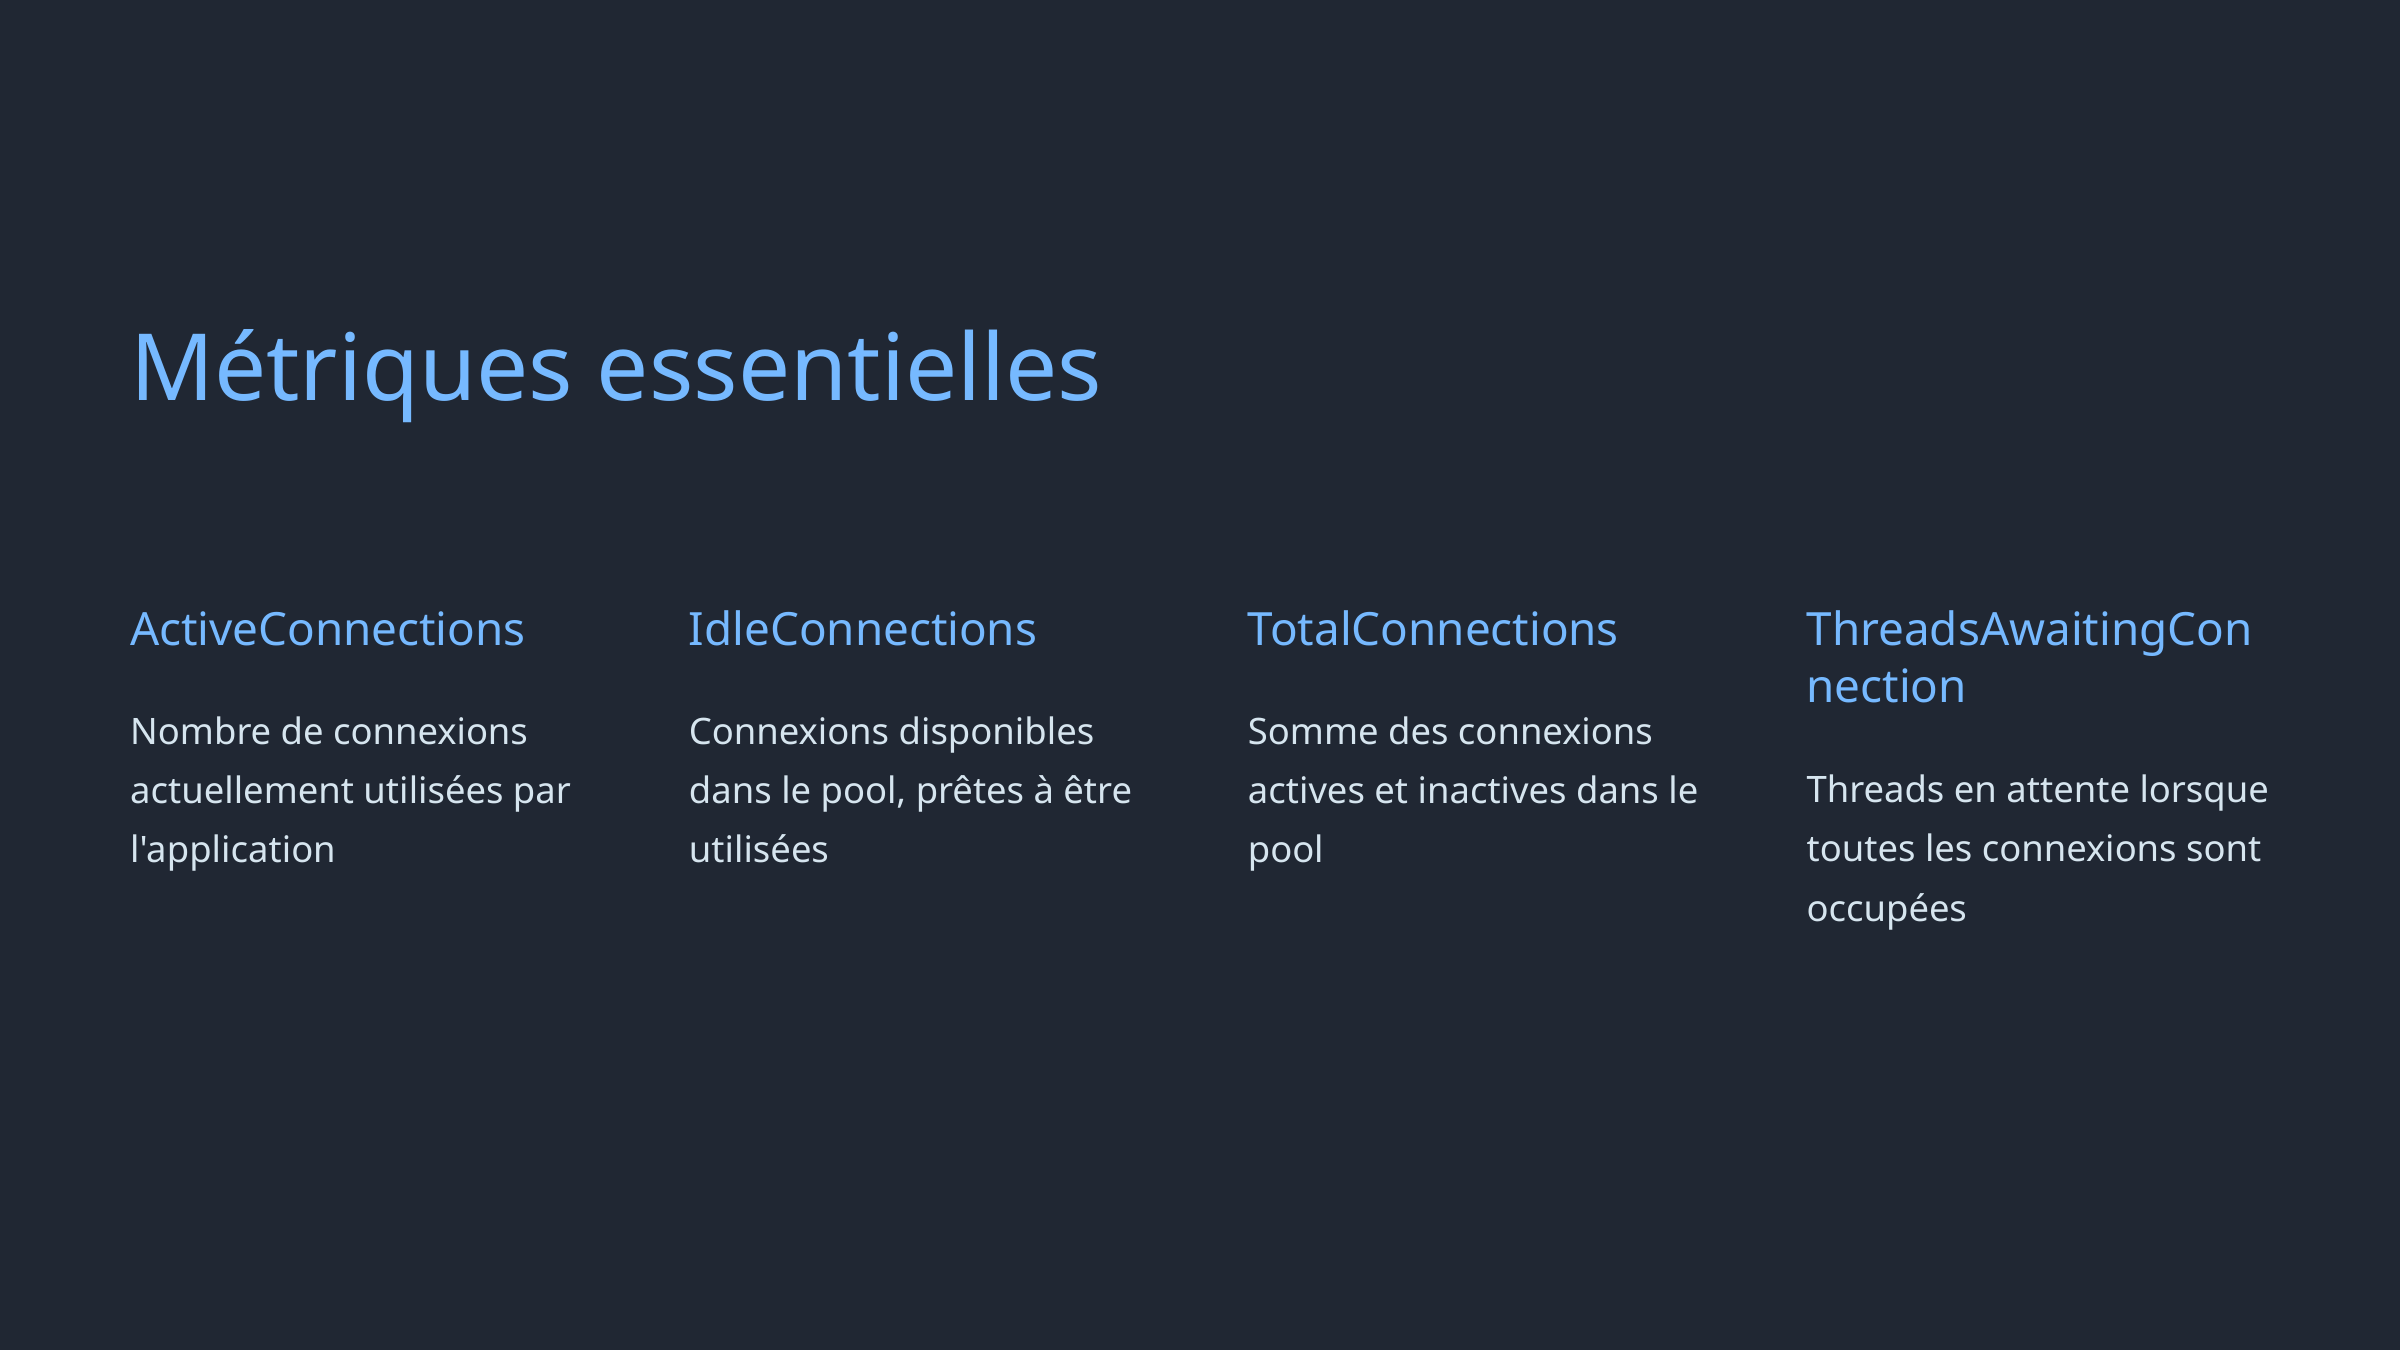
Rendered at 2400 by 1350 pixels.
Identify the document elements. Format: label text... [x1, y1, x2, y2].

text_box TotalConnections [1247, 596, 1713, 655]
text_box Threads en attente lorsque toutes les connexions sont occupées [1806, 750, 2274, 929]
text_box Somme des connexions actives et inactives dans le pool [1247, 692, 1715, 871]
text_box ThreadsAwaitingConnection [1806, 596, 2274, 714]
text_box Métriques essentielles [130, 303, 1109, 420]
text_box Nombre de connexions actuellement utilisées par l'application [130, 692, 597, 871]
text_box Connexions disponibles dans le pool, prêtes à être utilisées [688, 692, 1156, 871]
text_box ActiveConnections [130, 596, 596, 655]
text_box IdleConnections [688, 596, 1155, 655]
